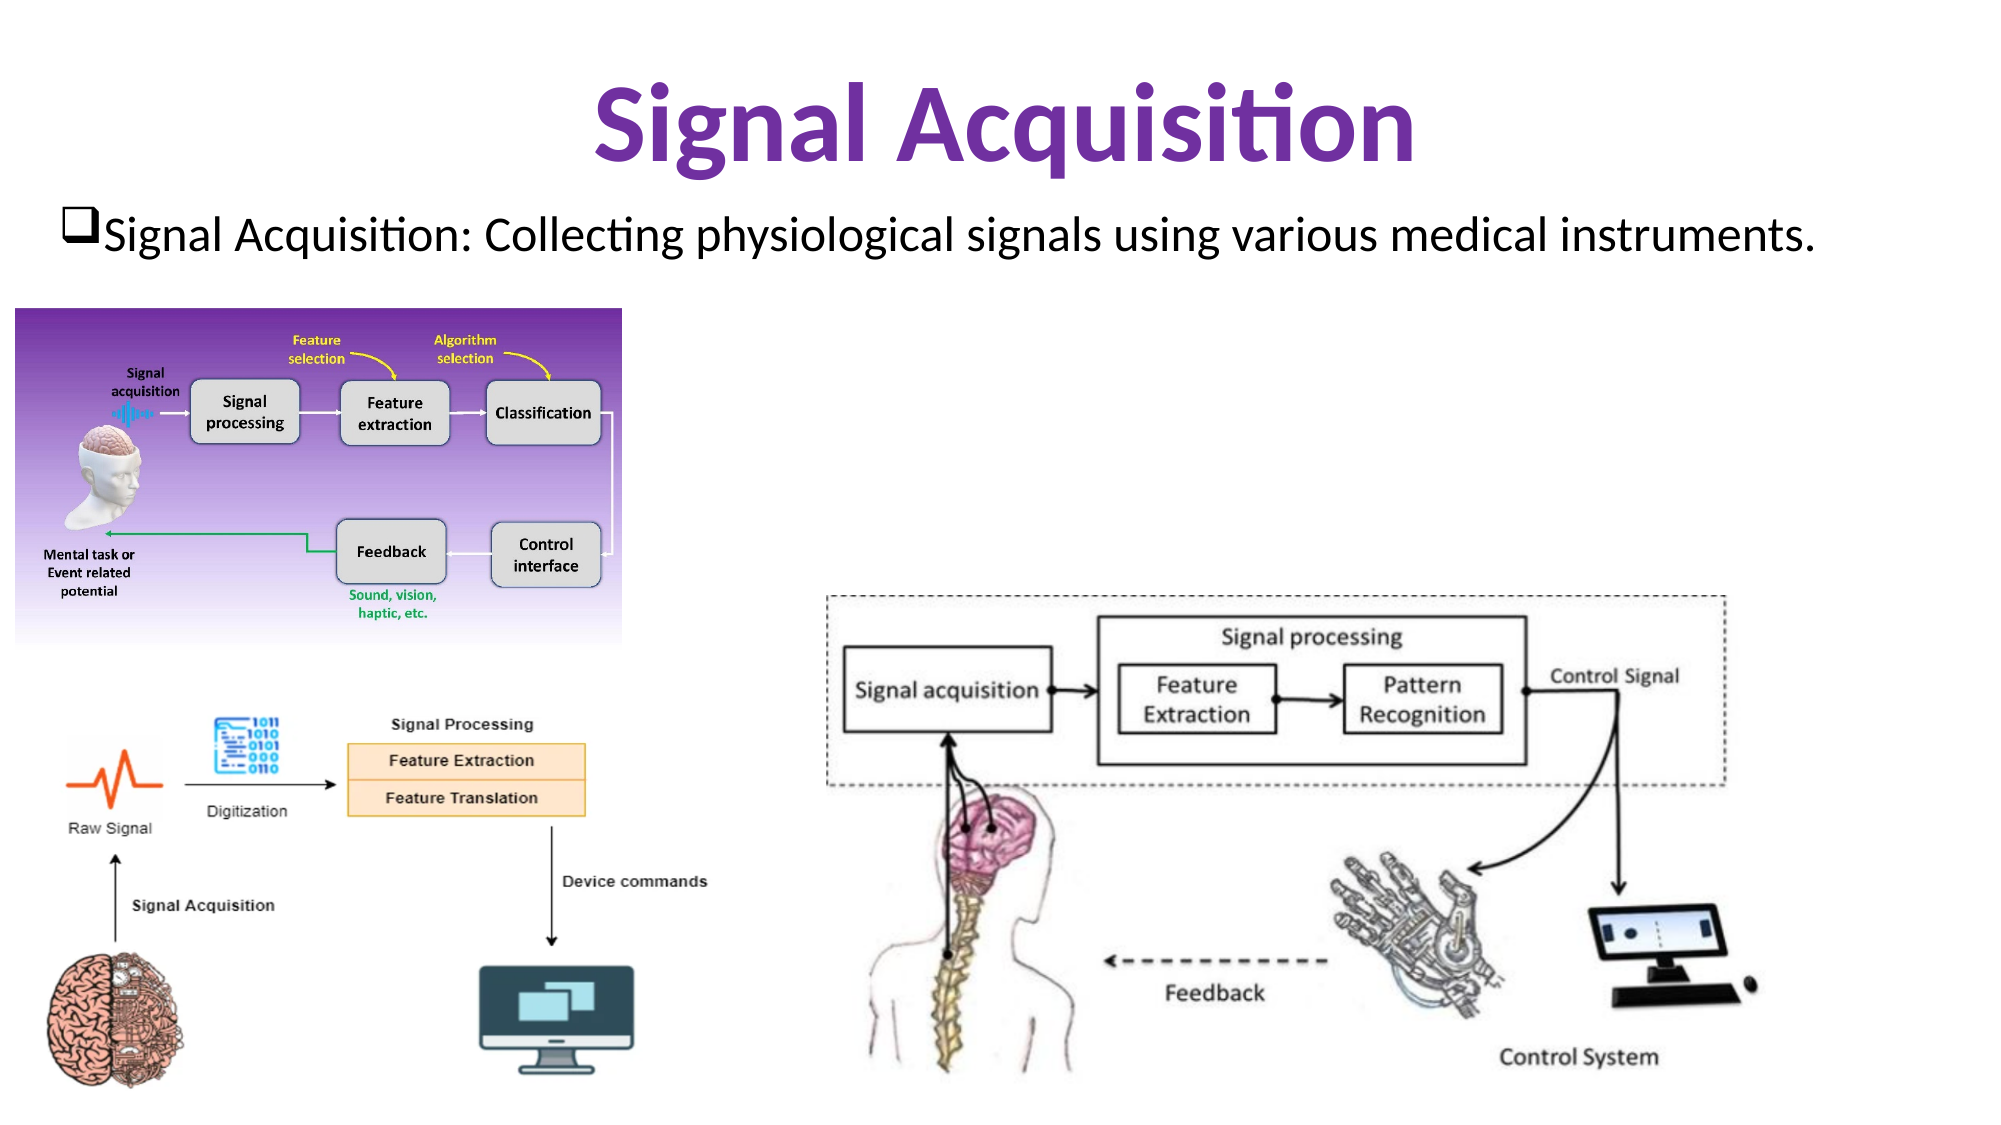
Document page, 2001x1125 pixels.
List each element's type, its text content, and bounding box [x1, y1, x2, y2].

picture [20, 702, 716, 1094]
text_box Signal Acquisition [155, 41, 1858, 192]
picture [15, 308, 622, 650]
picture [793, 570, 1772, 1094]
list Signal Acquisition: Collecting physiological signals using various medical instruments. [43, 200, 1975, 1023]
